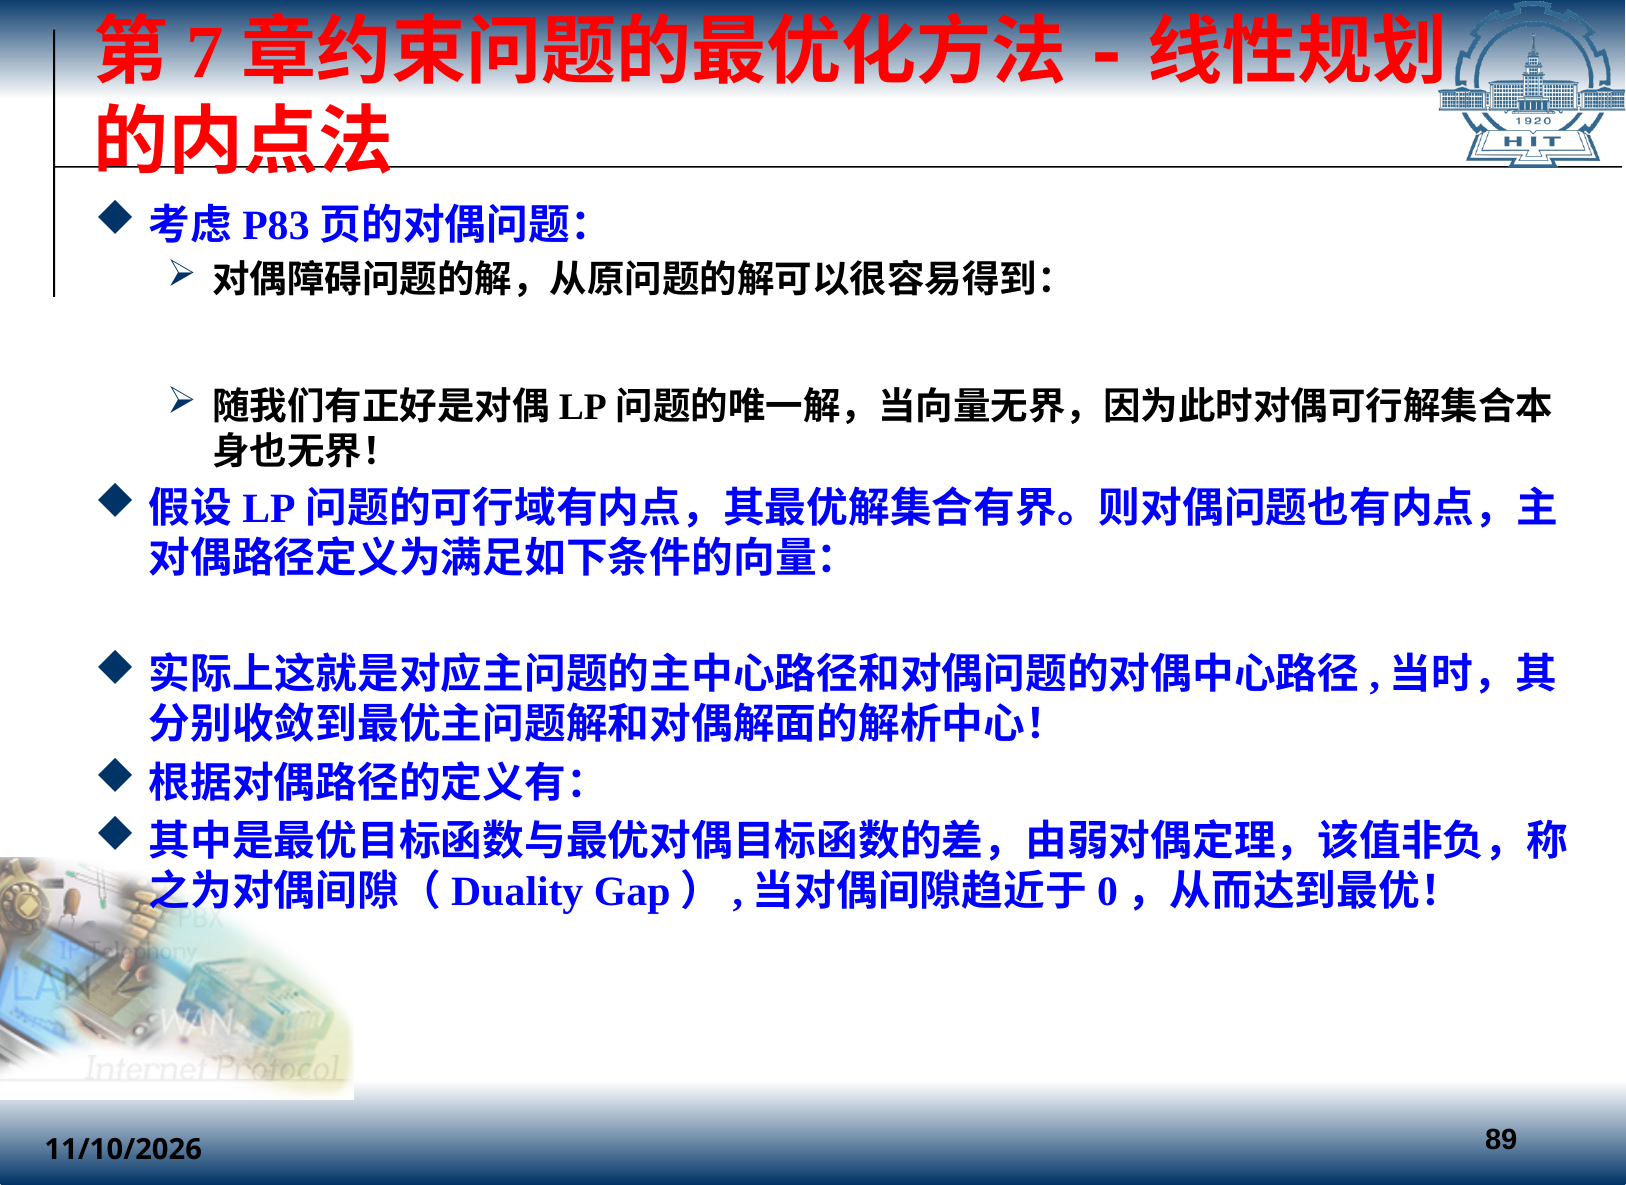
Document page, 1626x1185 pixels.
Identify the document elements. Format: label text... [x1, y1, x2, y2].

picture [0, 857, 354, 1100]
title 第7章约束问题的最优化方法-线性规划的内点法 [78, 29, 1498, 155]
picture [1438, 1, 1626, 167]
